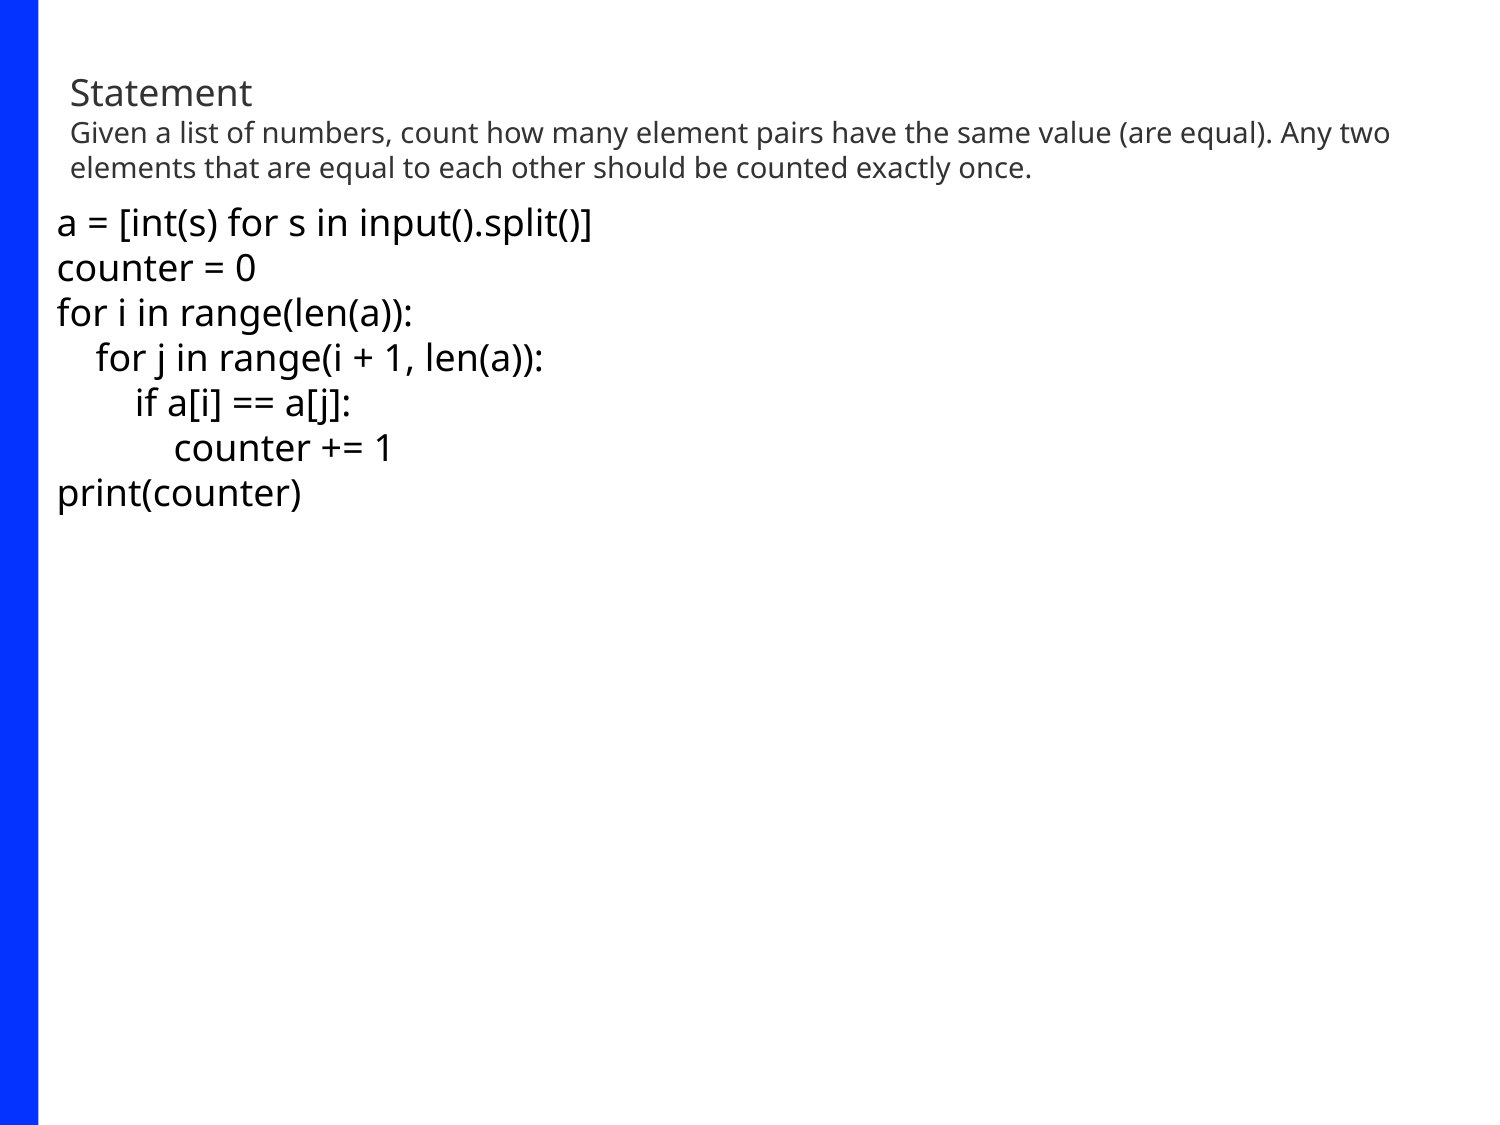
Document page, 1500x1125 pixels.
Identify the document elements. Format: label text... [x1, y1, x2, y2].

text_box Statement Given a list of numbers, count how many element pairs have the same value (are equal). Any two elements that are equal to each other should be counted exactly once. [62, 61, 1475, 192]
text_box a = [int(s) for s in input().split()] counter = 0 for i in range(len(a)): for j in range(i + 1, len(a)): if a[i] == a[j]: counter += 1 print(counter) [49, 191, 601, 522]
